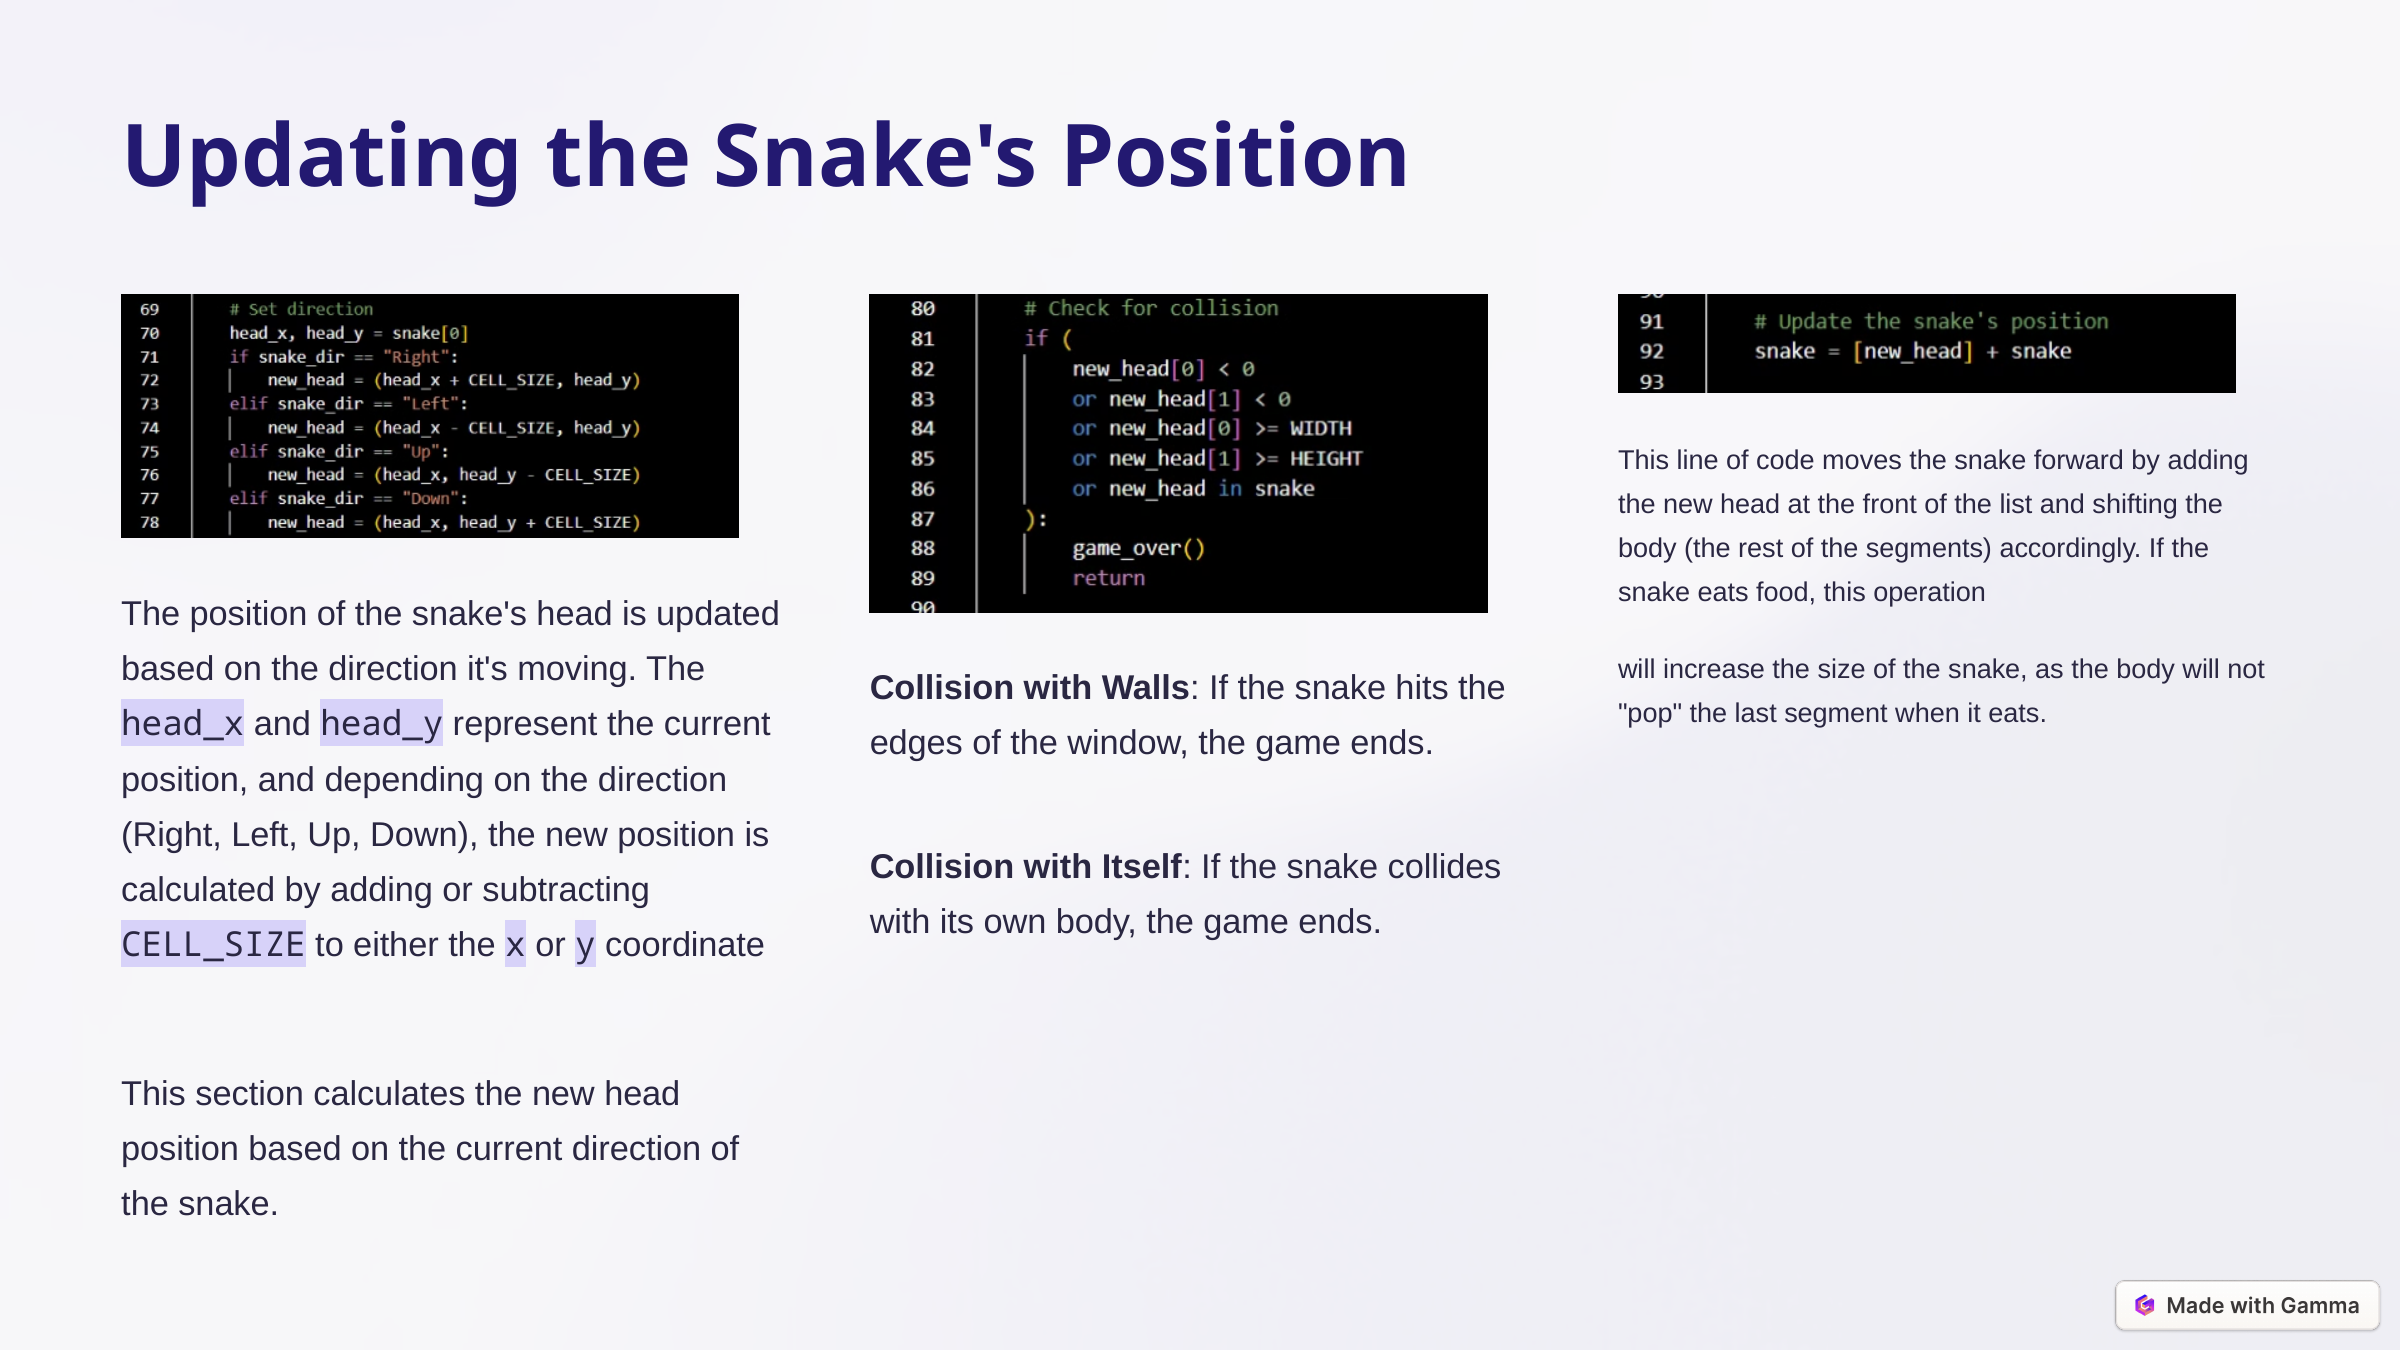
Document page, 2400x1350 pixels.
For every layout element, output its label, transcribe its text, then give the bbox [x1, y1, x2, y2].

picture [121, 294, 739, 538]
picture [869, 294, 1488, 613]
picture [1618, 294, 2236, 393]
text_box Updating the Snake's Position [121, 95, 1363, 204]
text_box Collision with Walls: If the snake hits the edges of the window, the game ends. [869, 651, 1533, 818]
text_box Collision with Itself: If the snake collides with its own body, the game ends. [869, 829, 1533, 997]
text_box The position of the snake's head is updated based on the direction it's moving. The head_x and head_y represent the current position, and depending on the direction (Right, Left, Up, Down), the new position is calculated by adding or subtracting CELL_SIZE to either the x or y coordinate [121, 576, 784, 1026]
text_box This section calculates the new head position based on the current direction of the snake. [121, 1057, 784, 1224]
picture [2106, 1271, 2389, 1339]
text_box will increase the size of the snake, as the body will not "pop" the last segment when it eats. [1618, 640, 2281, 729]
text_box This line of code moves the snake forward by adding the new head at the front of the list and shifting the body (the rest of the segments) accordingly. If the snake eats food, this operation [1618, 431, 2281, 609]
